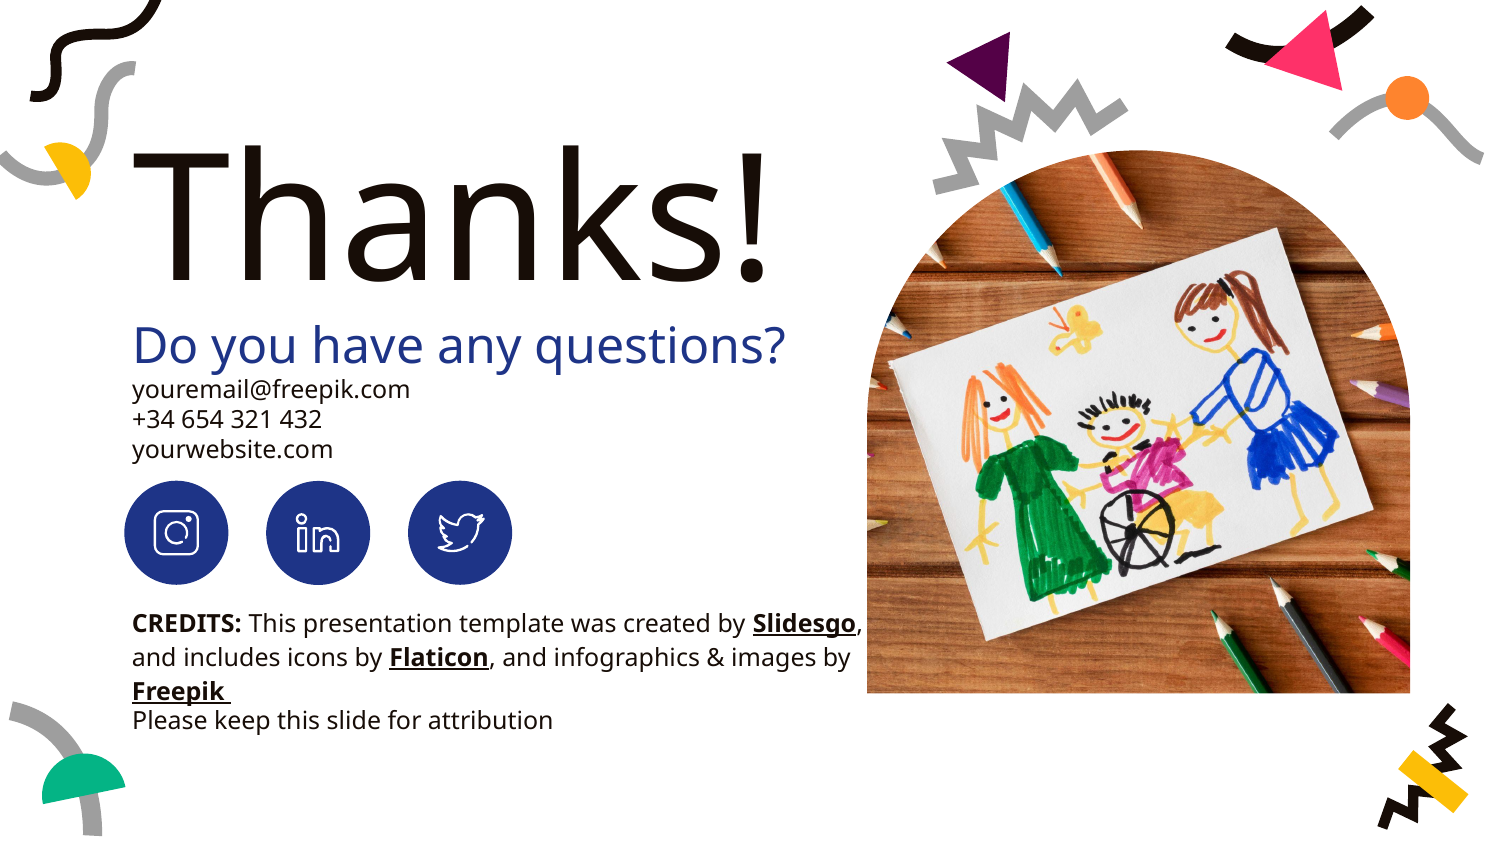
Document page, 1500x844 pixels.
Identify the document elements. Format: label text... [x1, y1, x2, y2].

text_box [124, 480, 229, 585]
text_box [266, 480, 371, 586]
text_box [941, 78, 1129, 148]
subtitle Do you have any questions? youremail@freepik.com +34 654 321 432 yourwebsite.com [116, 302, 847, 476]
text_box [408, 480, 513, 585]
text_box [1328, 93, 1387, 141]
title Thanks! [116, 88, 847, 302]
text_box [1385, 76, 1430, 120]
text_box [295, 512, 340, 553]
text_box [946, 31, 1010, 103]
text_box [437, 513, 485, 553]
picture [866, 150, 1411, 694]
text_box [1423, 102, 1485, 166]
text_box Please keep this slide for attribution [116, 689, 799, 732]
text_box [153, 509, 200, 556]
